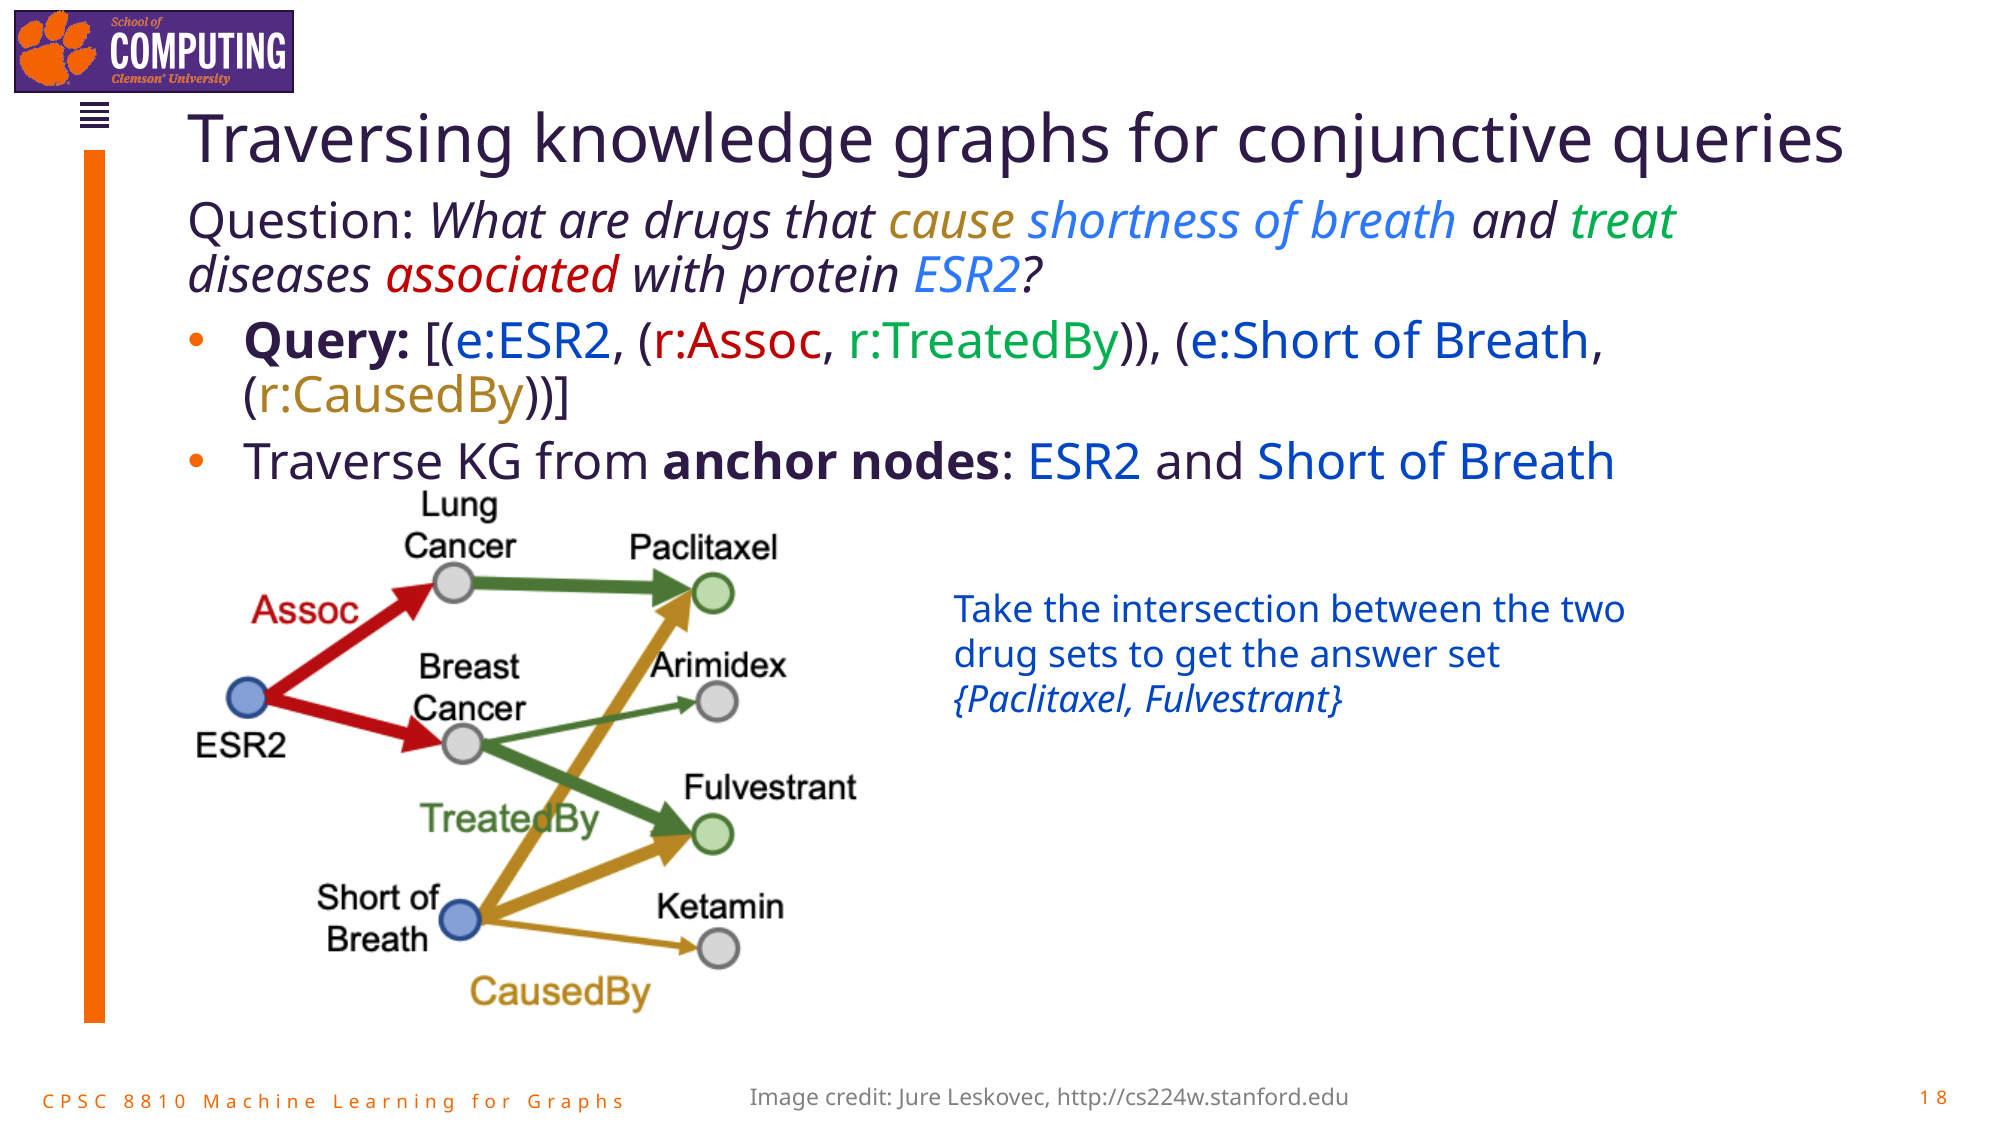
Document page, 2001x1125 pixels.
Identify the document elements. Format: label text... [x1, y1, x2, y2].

text_box Take the intersection between the two drug sets to get the answer set {Paclitaxel, Fulvestrant} [938, 577, 1668, 728]
list Question: What are drugs that cause shortness of breath and treat diseases associated with protein ESR2? Query: [(e:ESR2, (r:Assoc, r:TreatedBy)), (e:Short of Breath, (r:CausedBy))] Traverse KG from anchor nodes: ESR2 and Short of Breath [187, 195, 1832, 439]
title Traversing knowledge graphs for conjunctive queries [187, 104, 1913, 178]
picture [187, 485, 864, 1020]
text_box Image credit: Jure Leskovec, http://cs224w.stanford.edu [734, 1075, 1365, 1118]
picture [18, 10, 285, 86]
